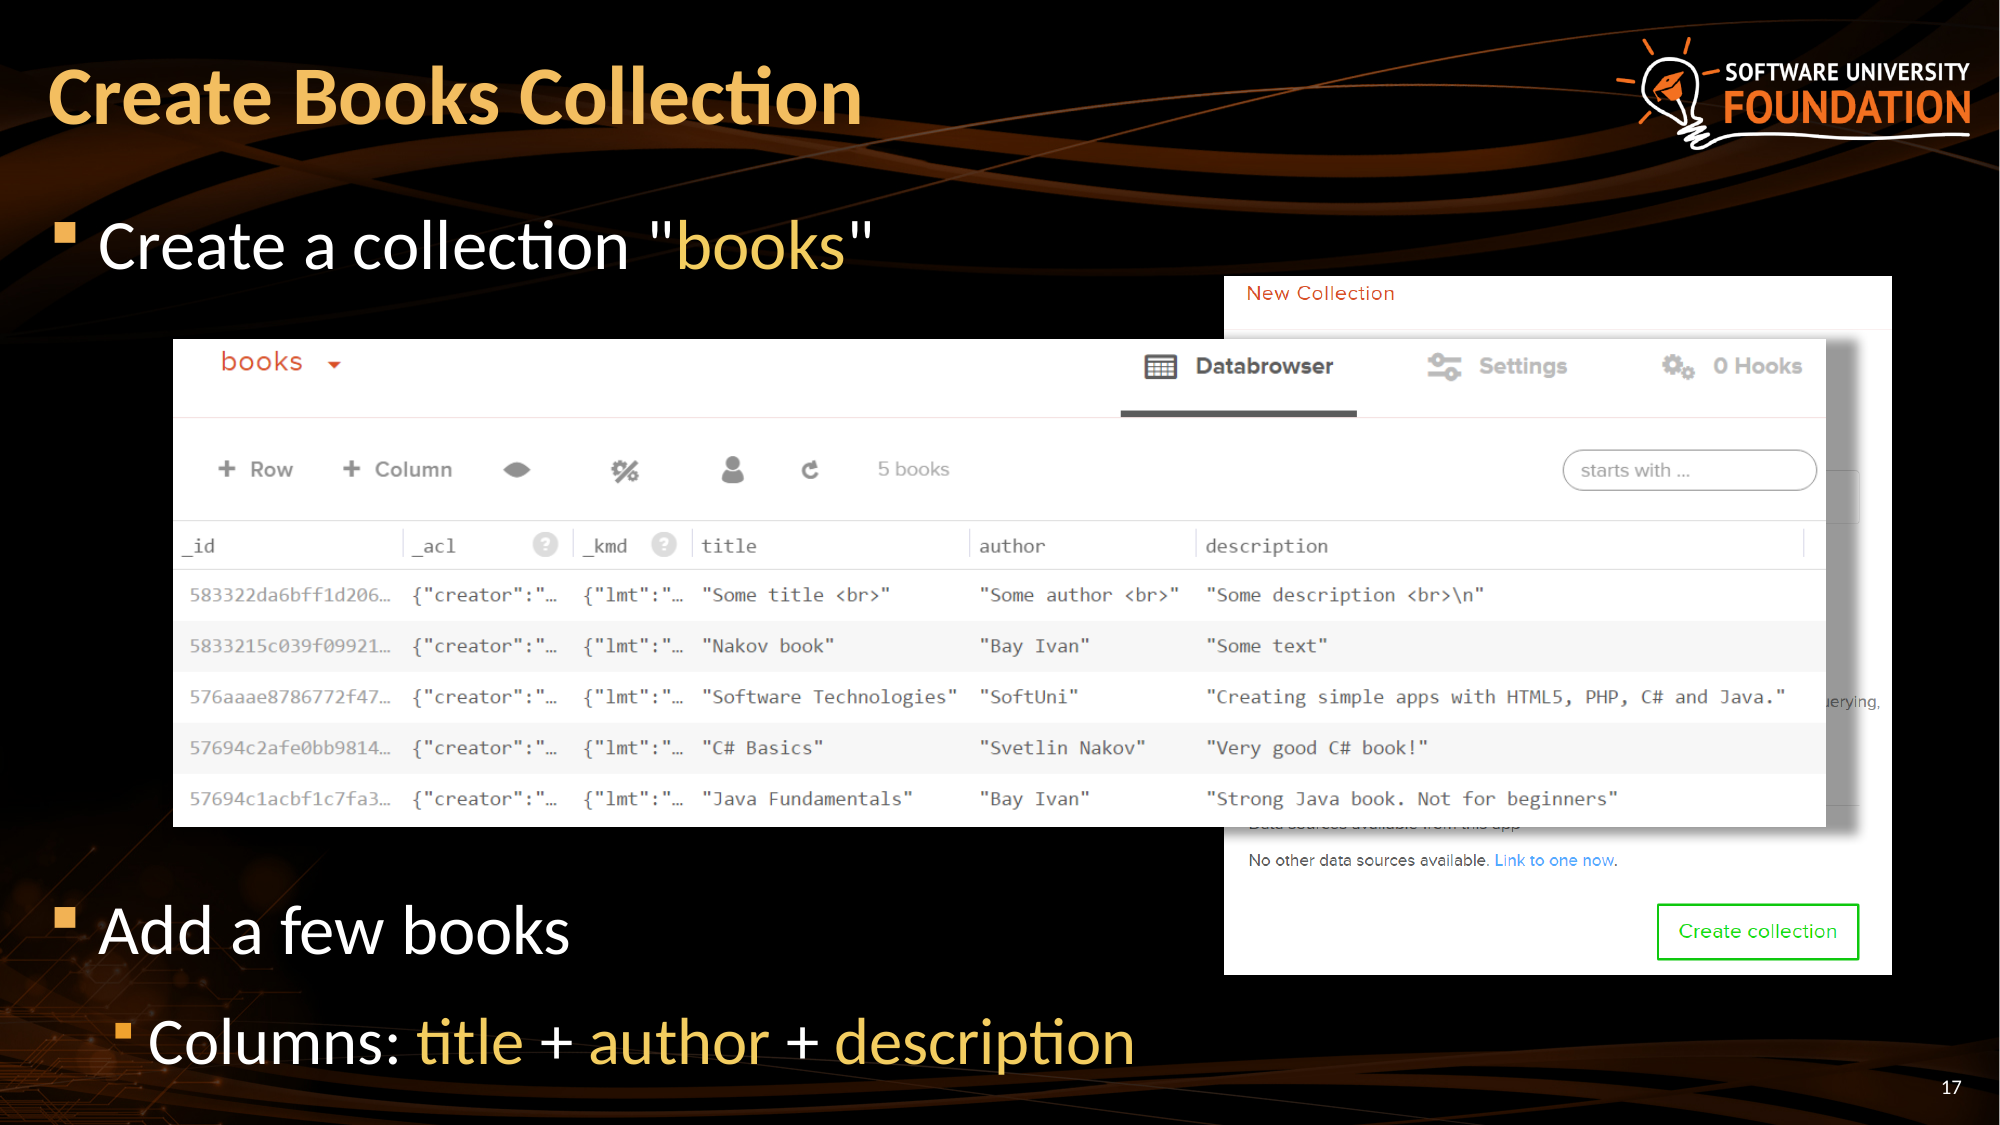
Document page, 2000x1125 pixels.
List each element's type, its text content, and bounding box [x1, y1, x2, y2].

title Create Books Collection [30, 6, 1602, 189]
picture [0, 0, 2000, 1125]
list Create a collection "books" Add a few books Columns: title + author + description [31, 188, 1968, 1103]
